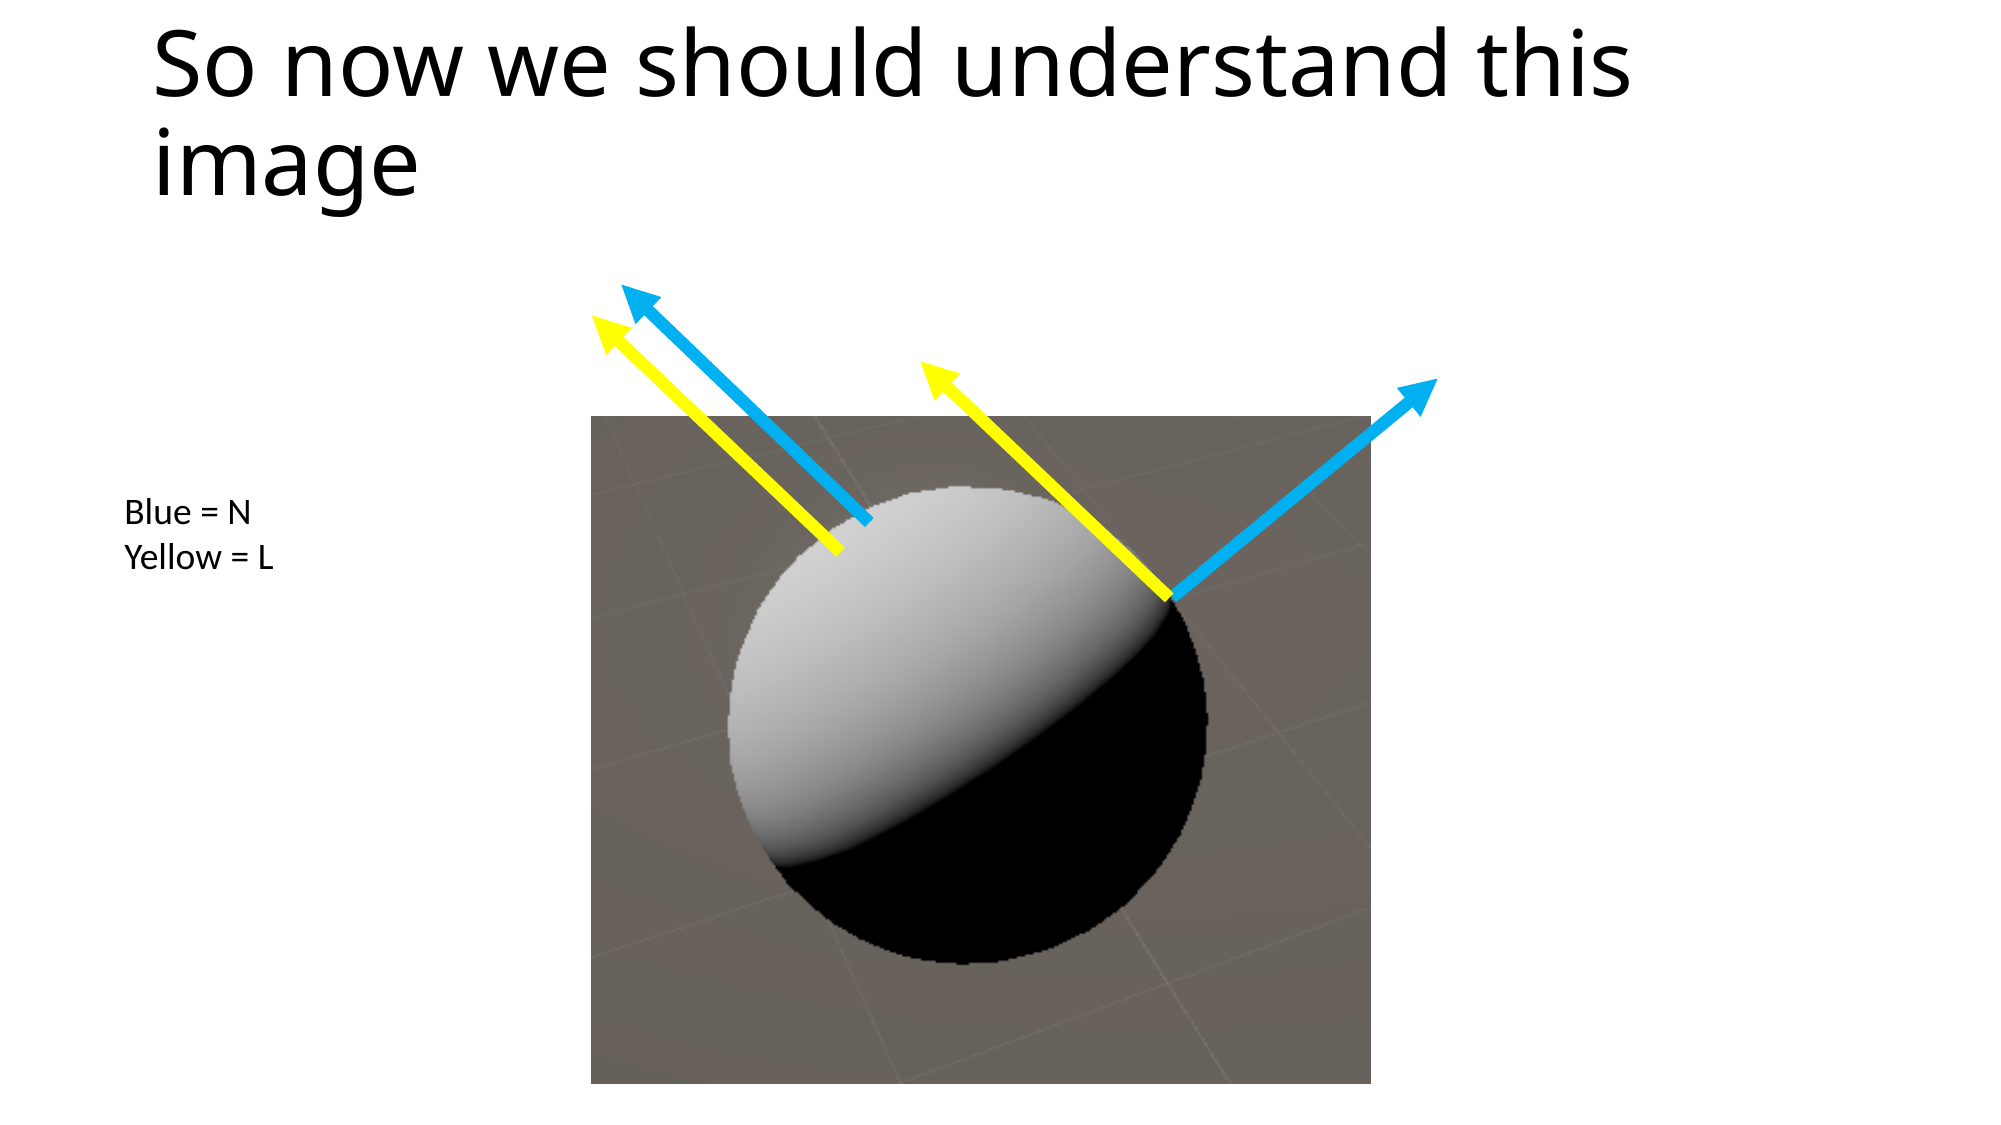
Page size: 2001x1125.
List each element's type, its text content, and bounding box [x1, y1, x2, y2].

picture [591, 416, 1371, 1084]
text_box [591, 315, 841, 553]
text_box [1172, 378, 1438, 598]
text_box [920, 361, 1170, 598]
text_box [621, 284, 870, 523]
text_box Blue = N Yellow = L [109, 479, 297, 585]
title So now we should understand this image [137, 7, 1863, 225]
